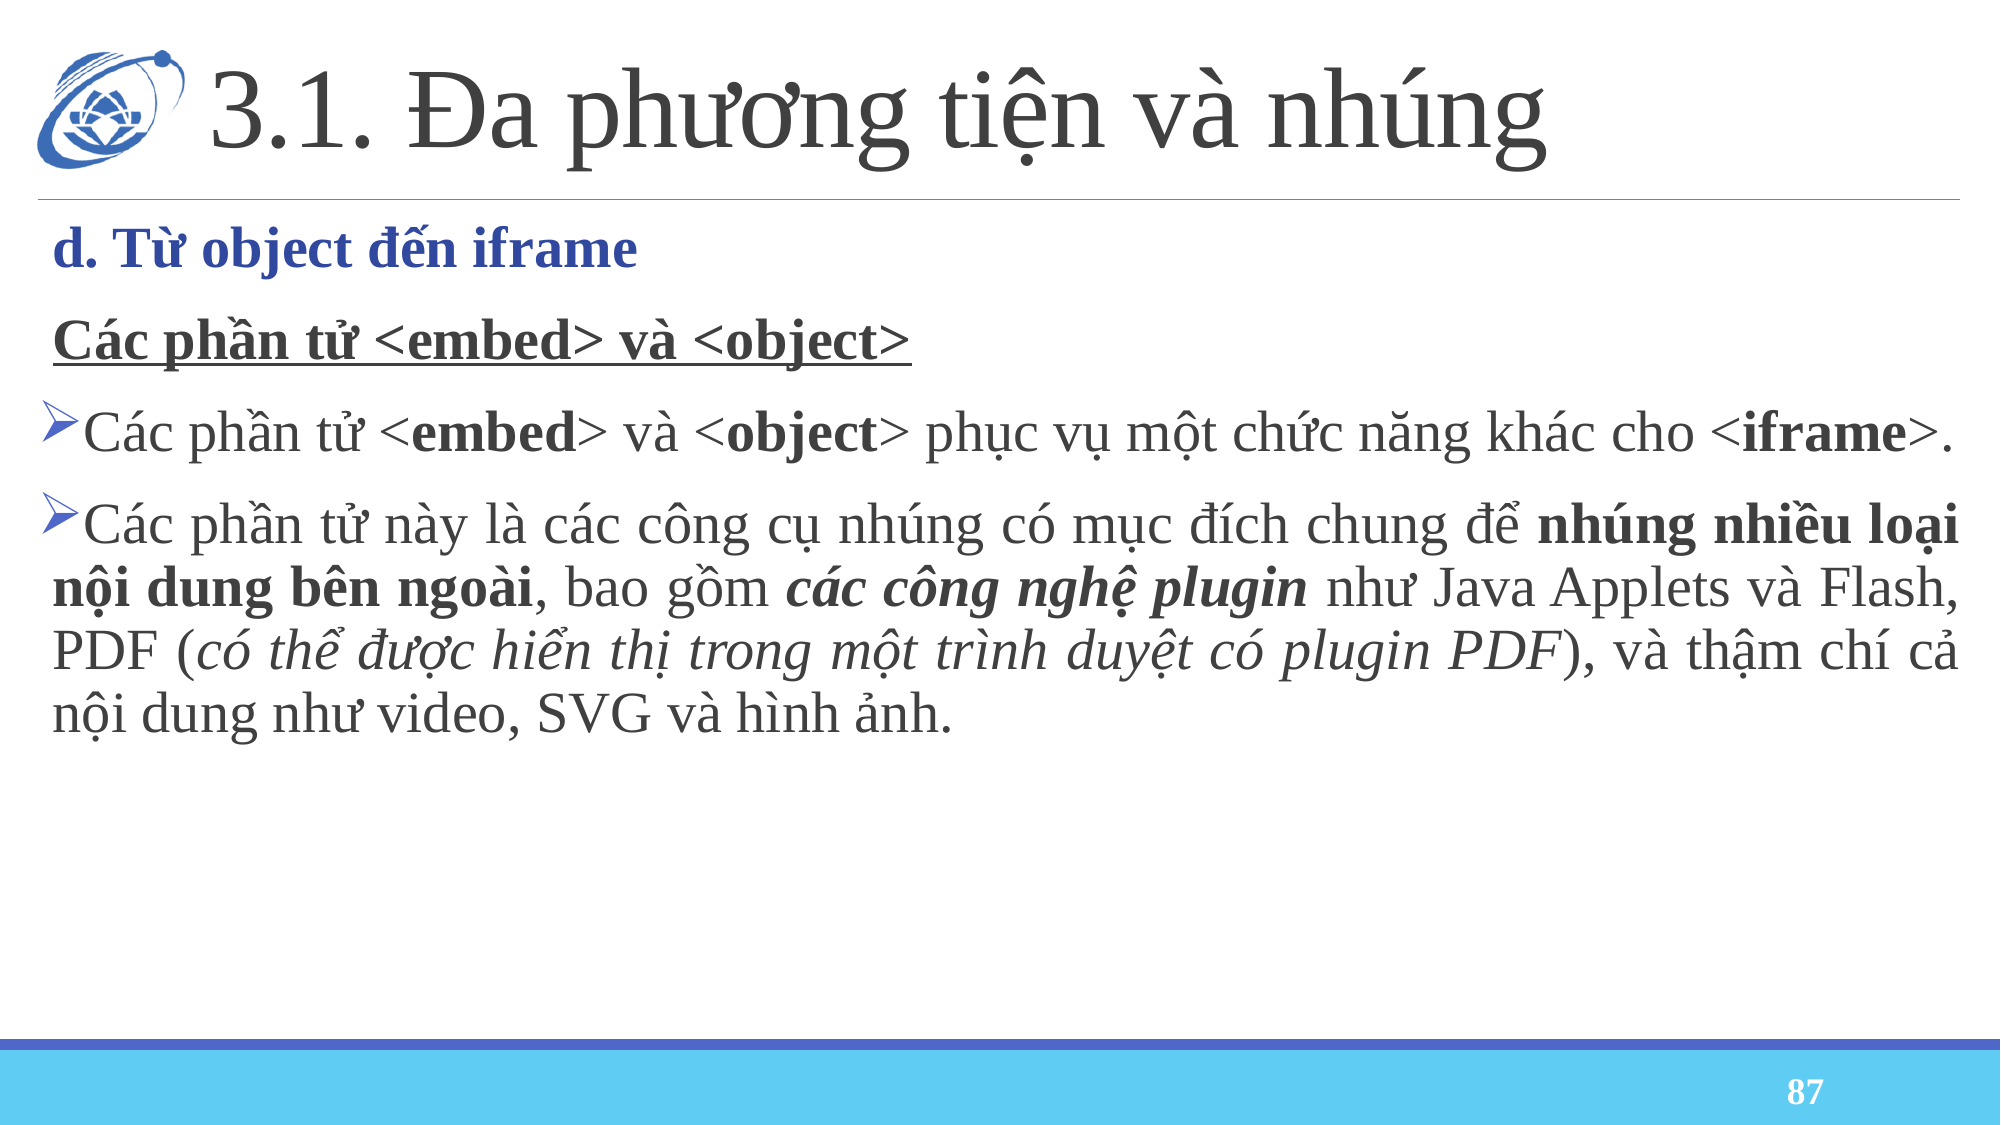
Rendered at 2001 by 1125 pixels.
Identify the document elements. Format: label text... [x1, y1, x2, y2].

picture [37, 34, 185, 183]
list d. Từ object đến iframe Các phần tử <embed> và <object> Các phần tử <embed> và <object> phục vụ một chức năng khác cho <iframe>. Các phần tử này là các công cụ nhúng có mục đích chung để nhúng nhiều loại nội dung bên ngoài, bao gồm các công nghệ plugin như Java Applets và Flash, PDF (có thể được hiển thị trong một trình duyệt có plugin PDF), và thậm chí cả nội dung như video, SVG và hình ảnh. [37, 209, 1961, 1011]
title 3.1. Đa phương tiện và nhúng [193, 47, 1961, 192]
slide_number 87 [1624, 1059, 1840, 1120]
